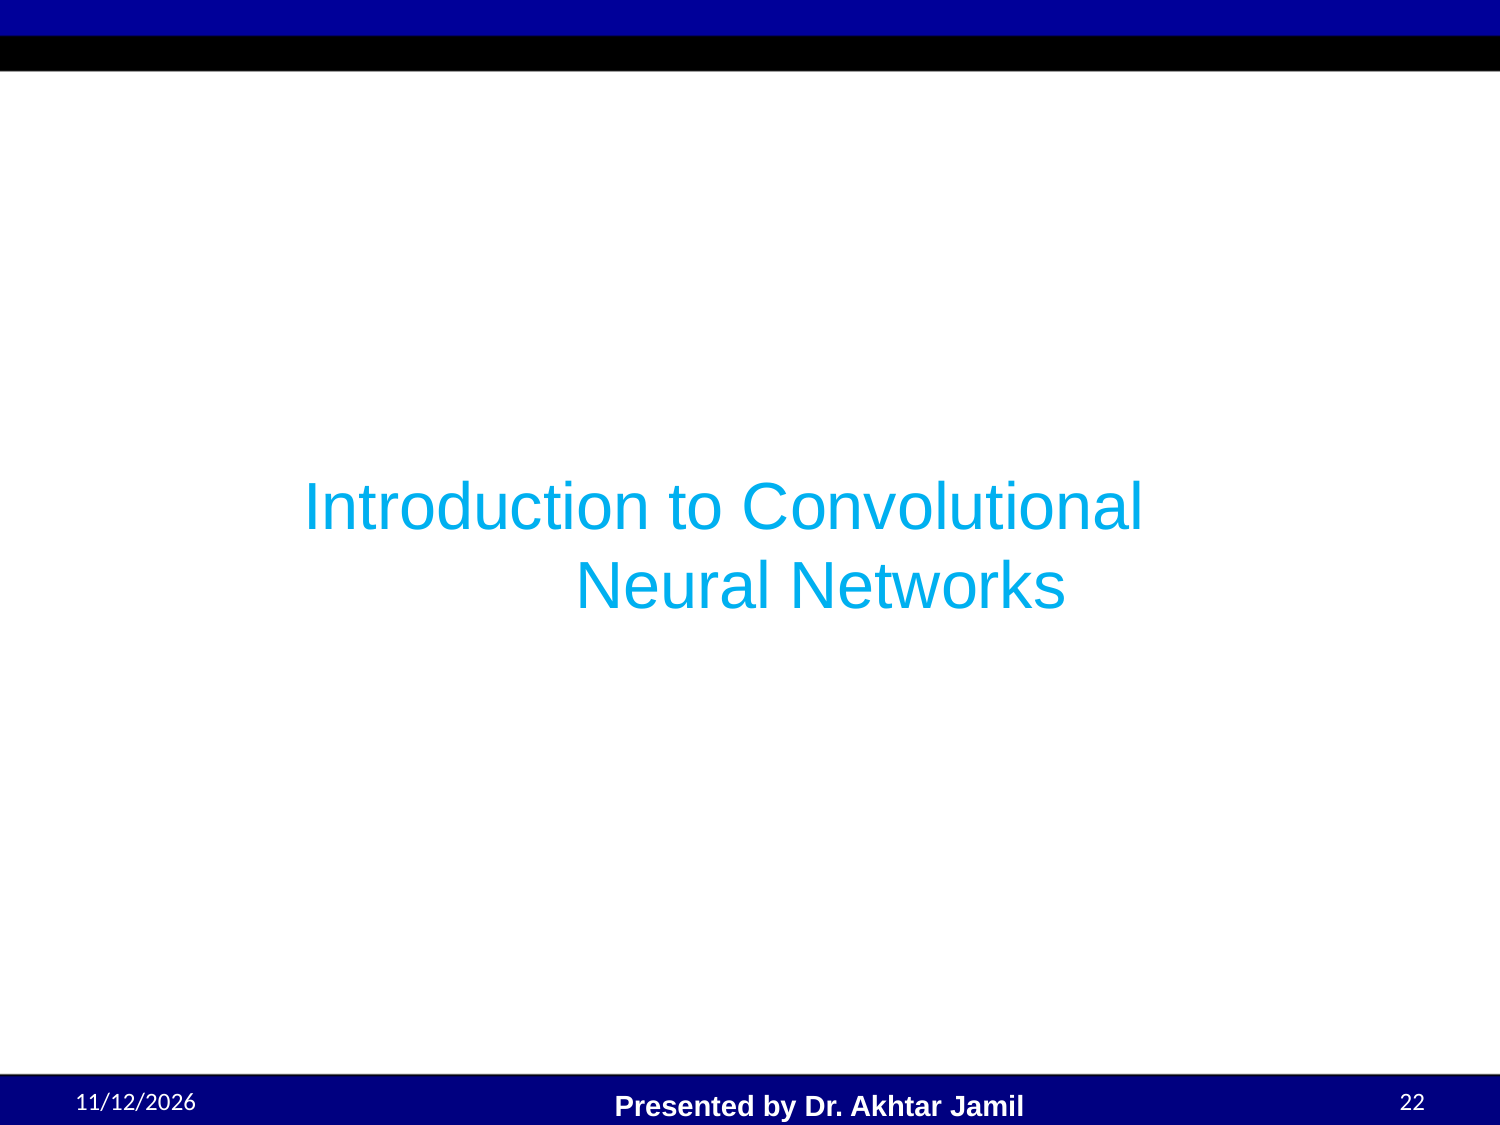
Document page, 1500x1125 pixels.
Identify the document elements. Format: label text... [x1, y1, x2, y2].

picture [0, 0, 1500, 1125]
footer Presented by Dr. Akhtar Jamil [466, 1062, 1172, 1125]
slide_number 22 [1172, 1062, 1425, 1125]
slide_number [75, 1062, 425, 1125]
title Introduction to Convolutional Neural Networks [293, 442, 1172, 637]
